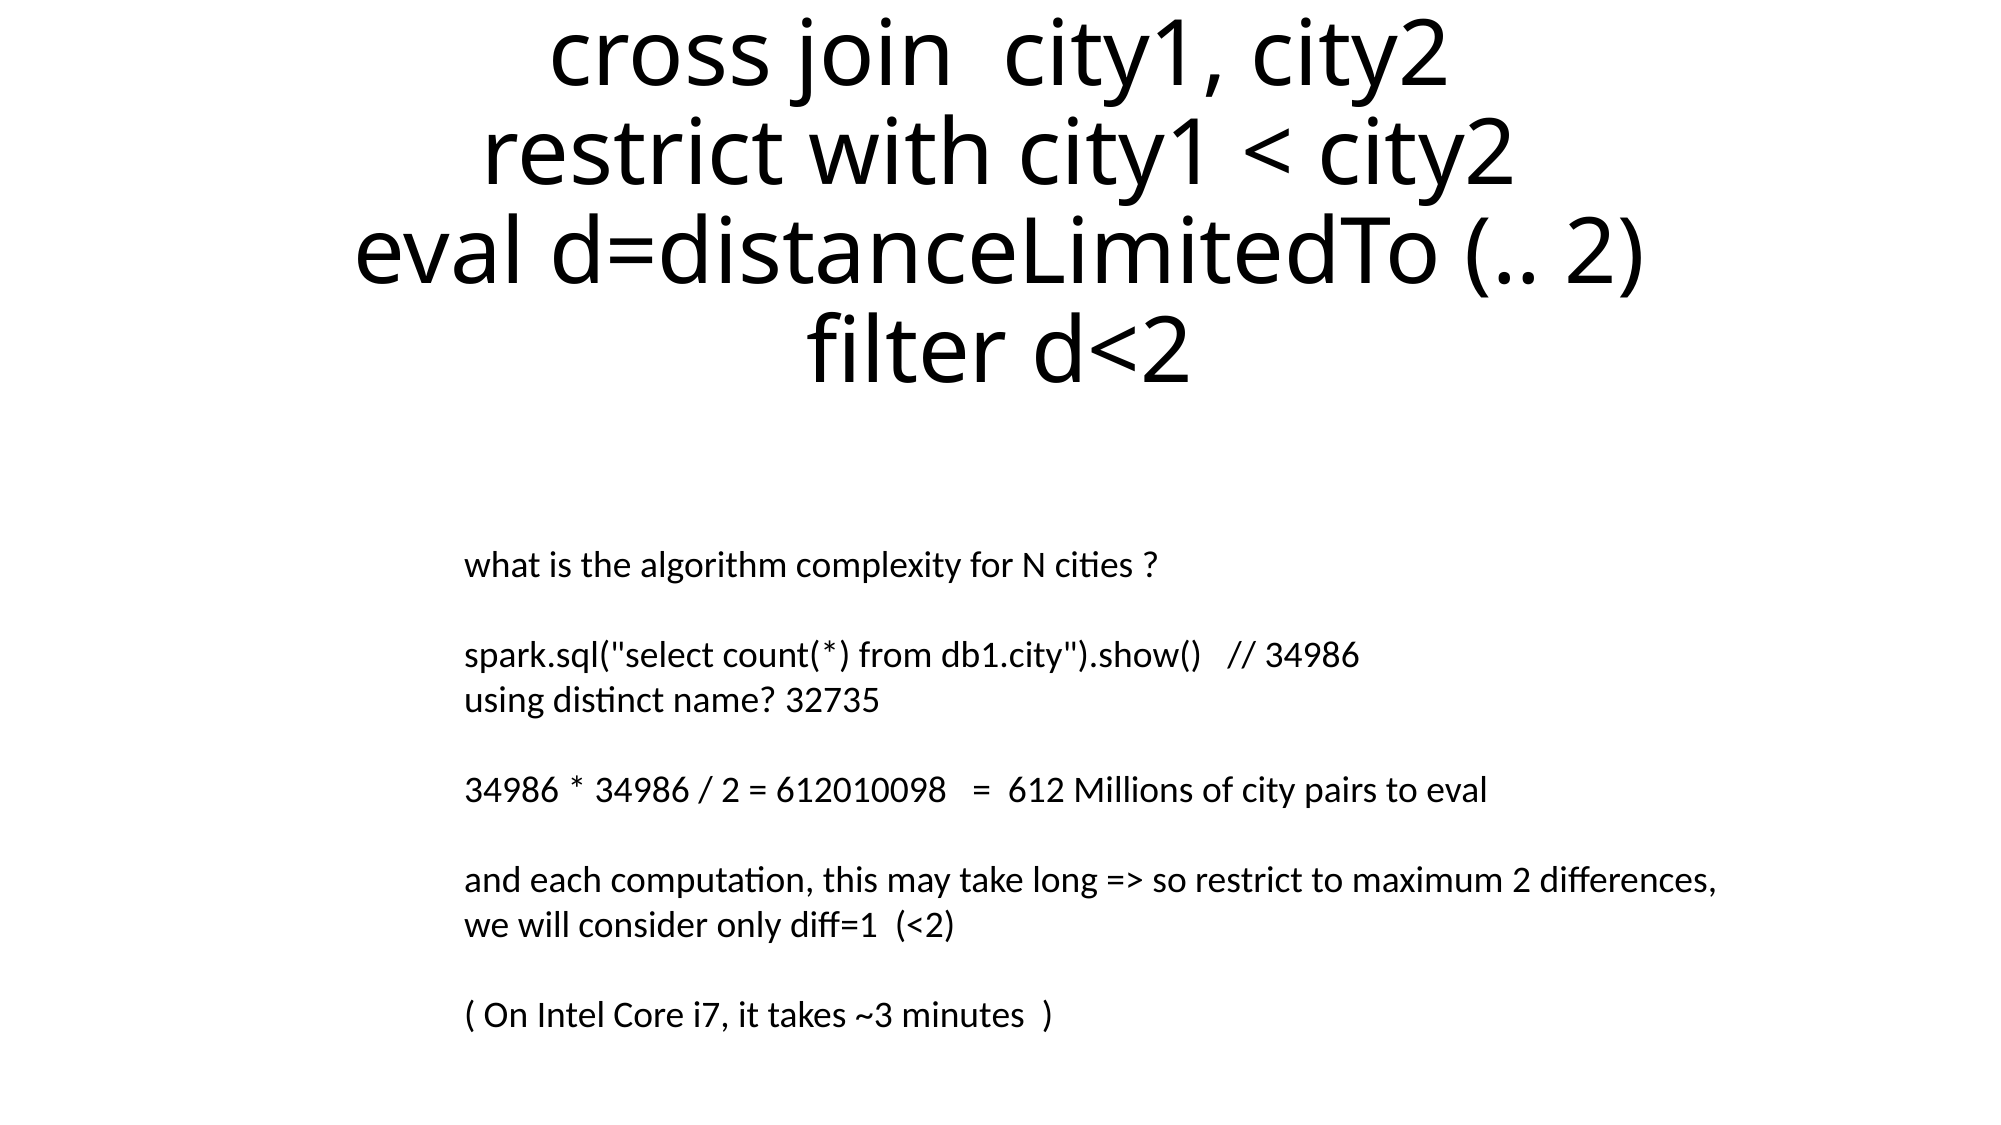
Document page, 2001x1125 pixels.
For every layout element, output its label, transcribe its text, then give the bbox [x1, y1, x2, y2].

title cross join city1, city2 restrict with city1 < city2 eval d=distanceLimitedTo (.. 2) filter d<2 [137, 0, 1863, 409]
text_box what is the algorithm complexity for N cities ? spark.sql("select count(*) from db1.city").show() // 34986 using distinct name? 32735 34986 * 34986 / 2 = 612010098 = 612 Millions of city pairs to eval and each computation, this may take long => so restrict to maximum 2 differences, we will consider only diff=1 (<2) ( On Intel Core i7, it takes ~3 minutes ) [449, 532, 1734, 1043]
